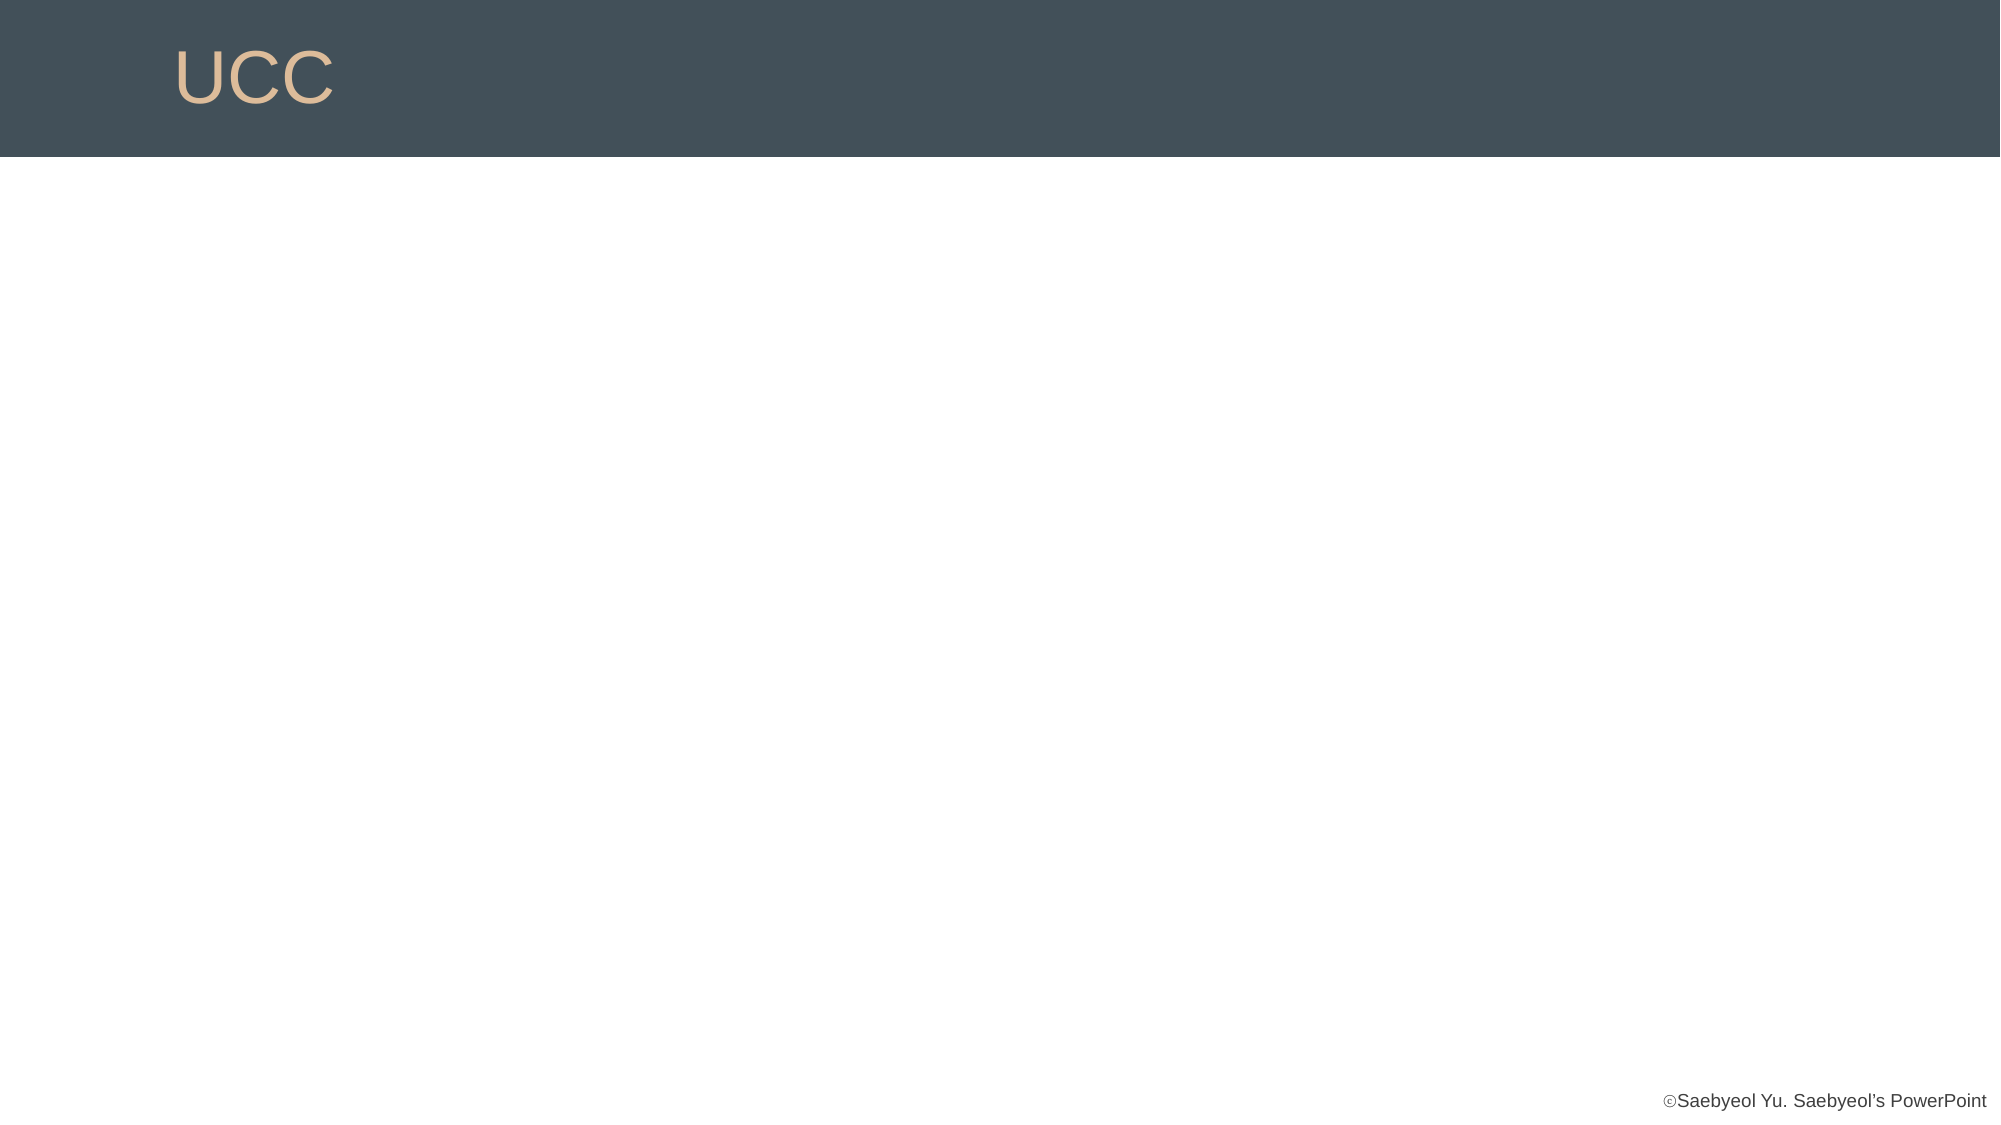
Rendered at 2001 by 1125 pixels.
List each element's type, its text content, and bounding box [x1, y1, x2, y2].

text_box UCC [158, 20, 834, 126]
text_box [0, 0, 2000, 157]
